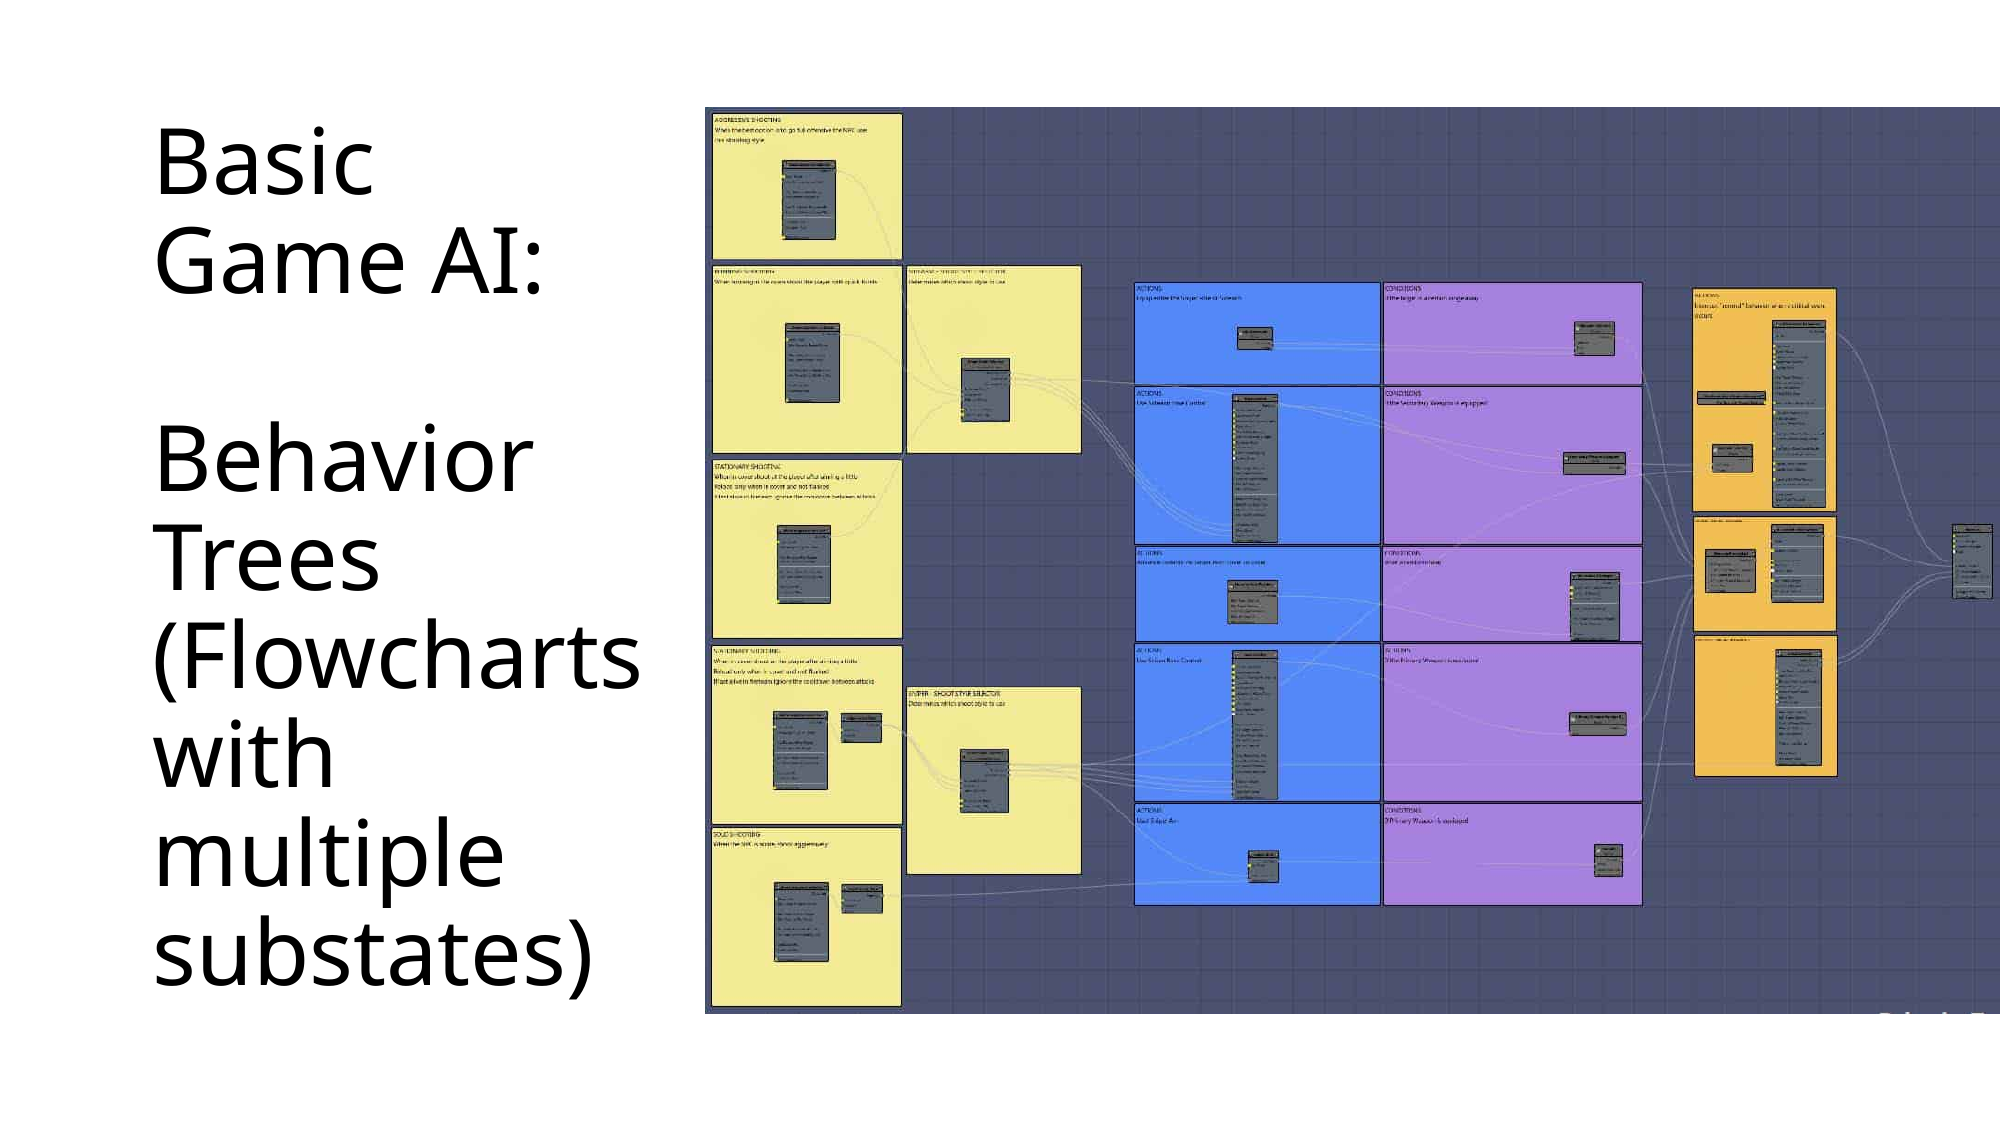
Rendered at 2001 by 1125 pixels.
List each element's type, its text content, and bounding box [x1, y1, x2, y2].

picture [705, 107, 2000, 1014]
title Basic Game AI: Behavior Trees (Flowcharts with multiple substates) [137, 59, 667, 1061]
